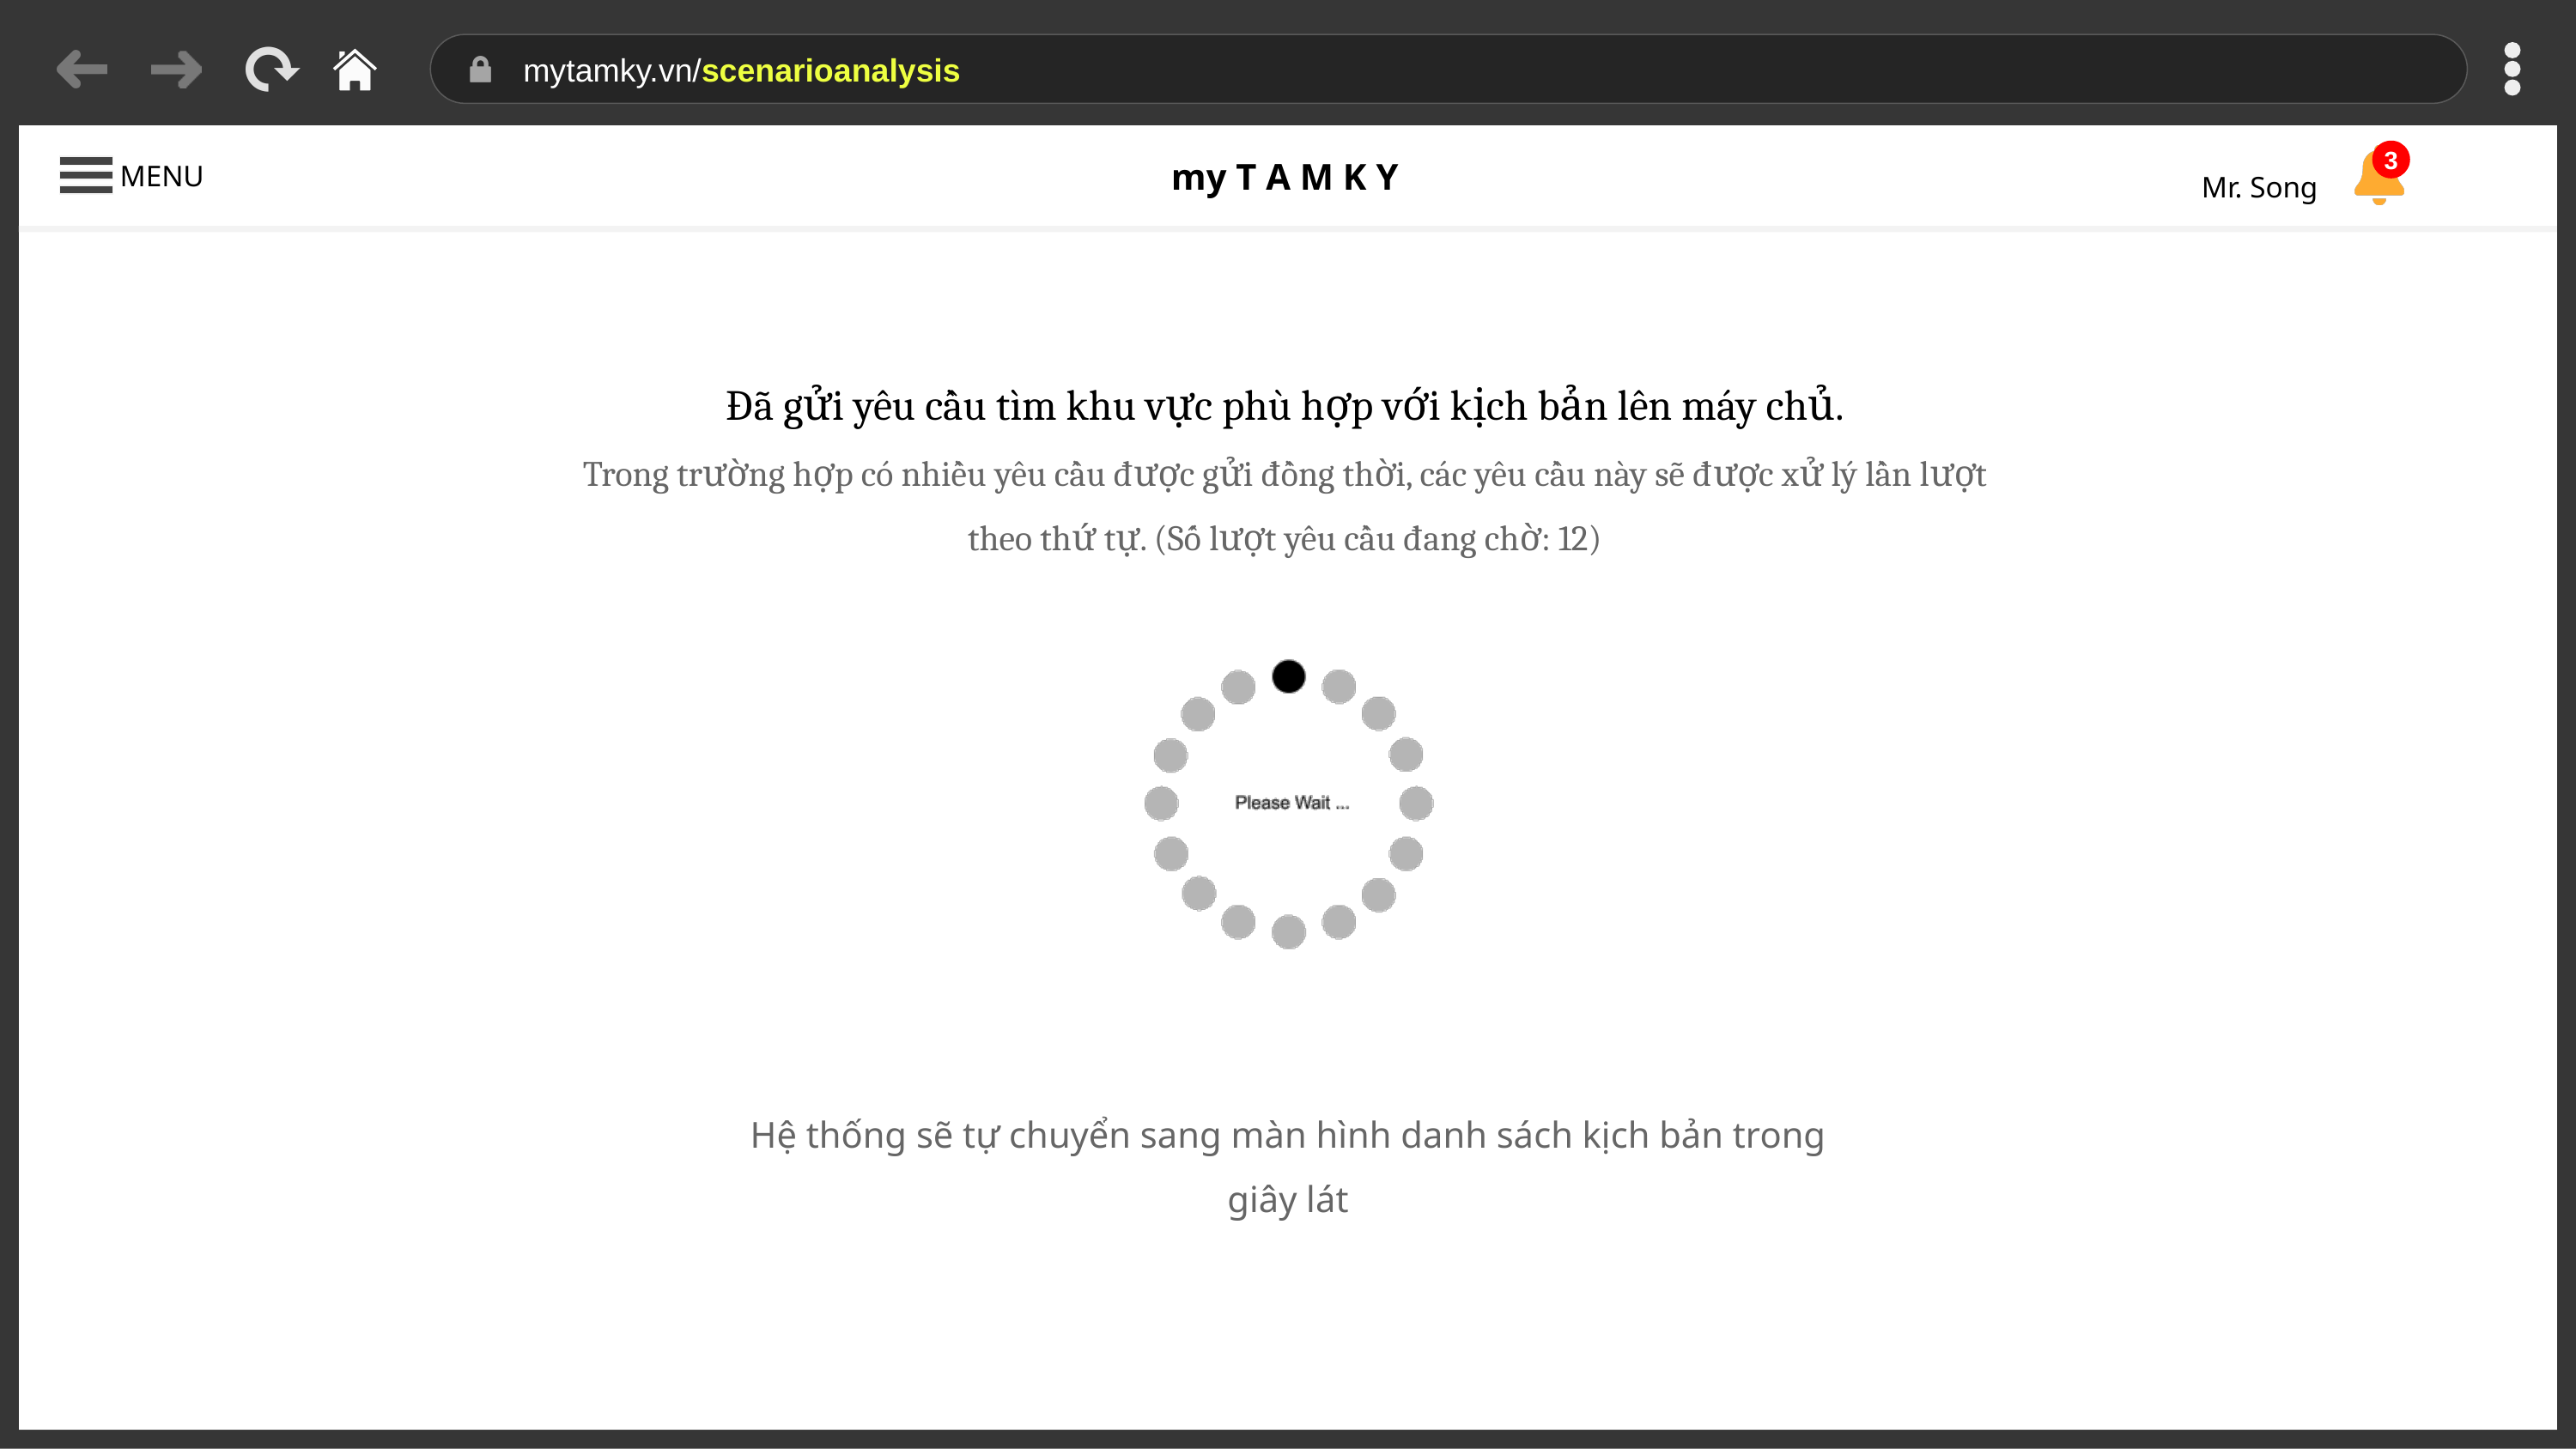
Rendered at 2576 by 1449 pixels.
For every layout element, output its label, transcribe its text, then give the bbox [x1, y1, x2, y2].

picture [246, 41, 301, 96]
text_box mytamky.vn/scenarioanalysis [510, 34, 1192, 104]
picture [2354, 145, 2405, 205]
picture [328, 41, 383, 96]
picture [466, 55, 495, 83]
picture [151, 49, 202, 88]
text_box 3 [2406, 148, 2410, 169]
text_box my T A M K Y [1049, 141, 1520, 210]
text_box [1192, 34, 2468, 104]
text_box [10, 12, 2560, 125]
text_box [0, 0, 2576, 1449]
text_box 3 [2379, 140, 2403, 145]
text_box Hệ thống sẽ tự chuyển sang màn hình danh sách kịch bản trong giây lát [715, 1077, 1861, 1233]
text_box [2504, 41, 2521, 96]
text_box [39, 131, 230, 219]
text_box Mr. Song [2154, 142, 2344, 229]
picture [1121, 648, 1455, 972]
text_box [430, 34, 510, 104]
text_box Đã gửi yêu cầu tìm khu vực phù hợp với kịch bản lên máy chủ. Trong trường hợp có nhiều yêu cầu được gửi đồng thời, các yêu cầu này sẽ được xử lý lần lượt theo thứ tự. (Số lượt yêu cầu đang chờ: 12) [562, 397, 2008, 512]
picture [57, 49, 107, 88]
text_box [18, 226, 2557, 233]
